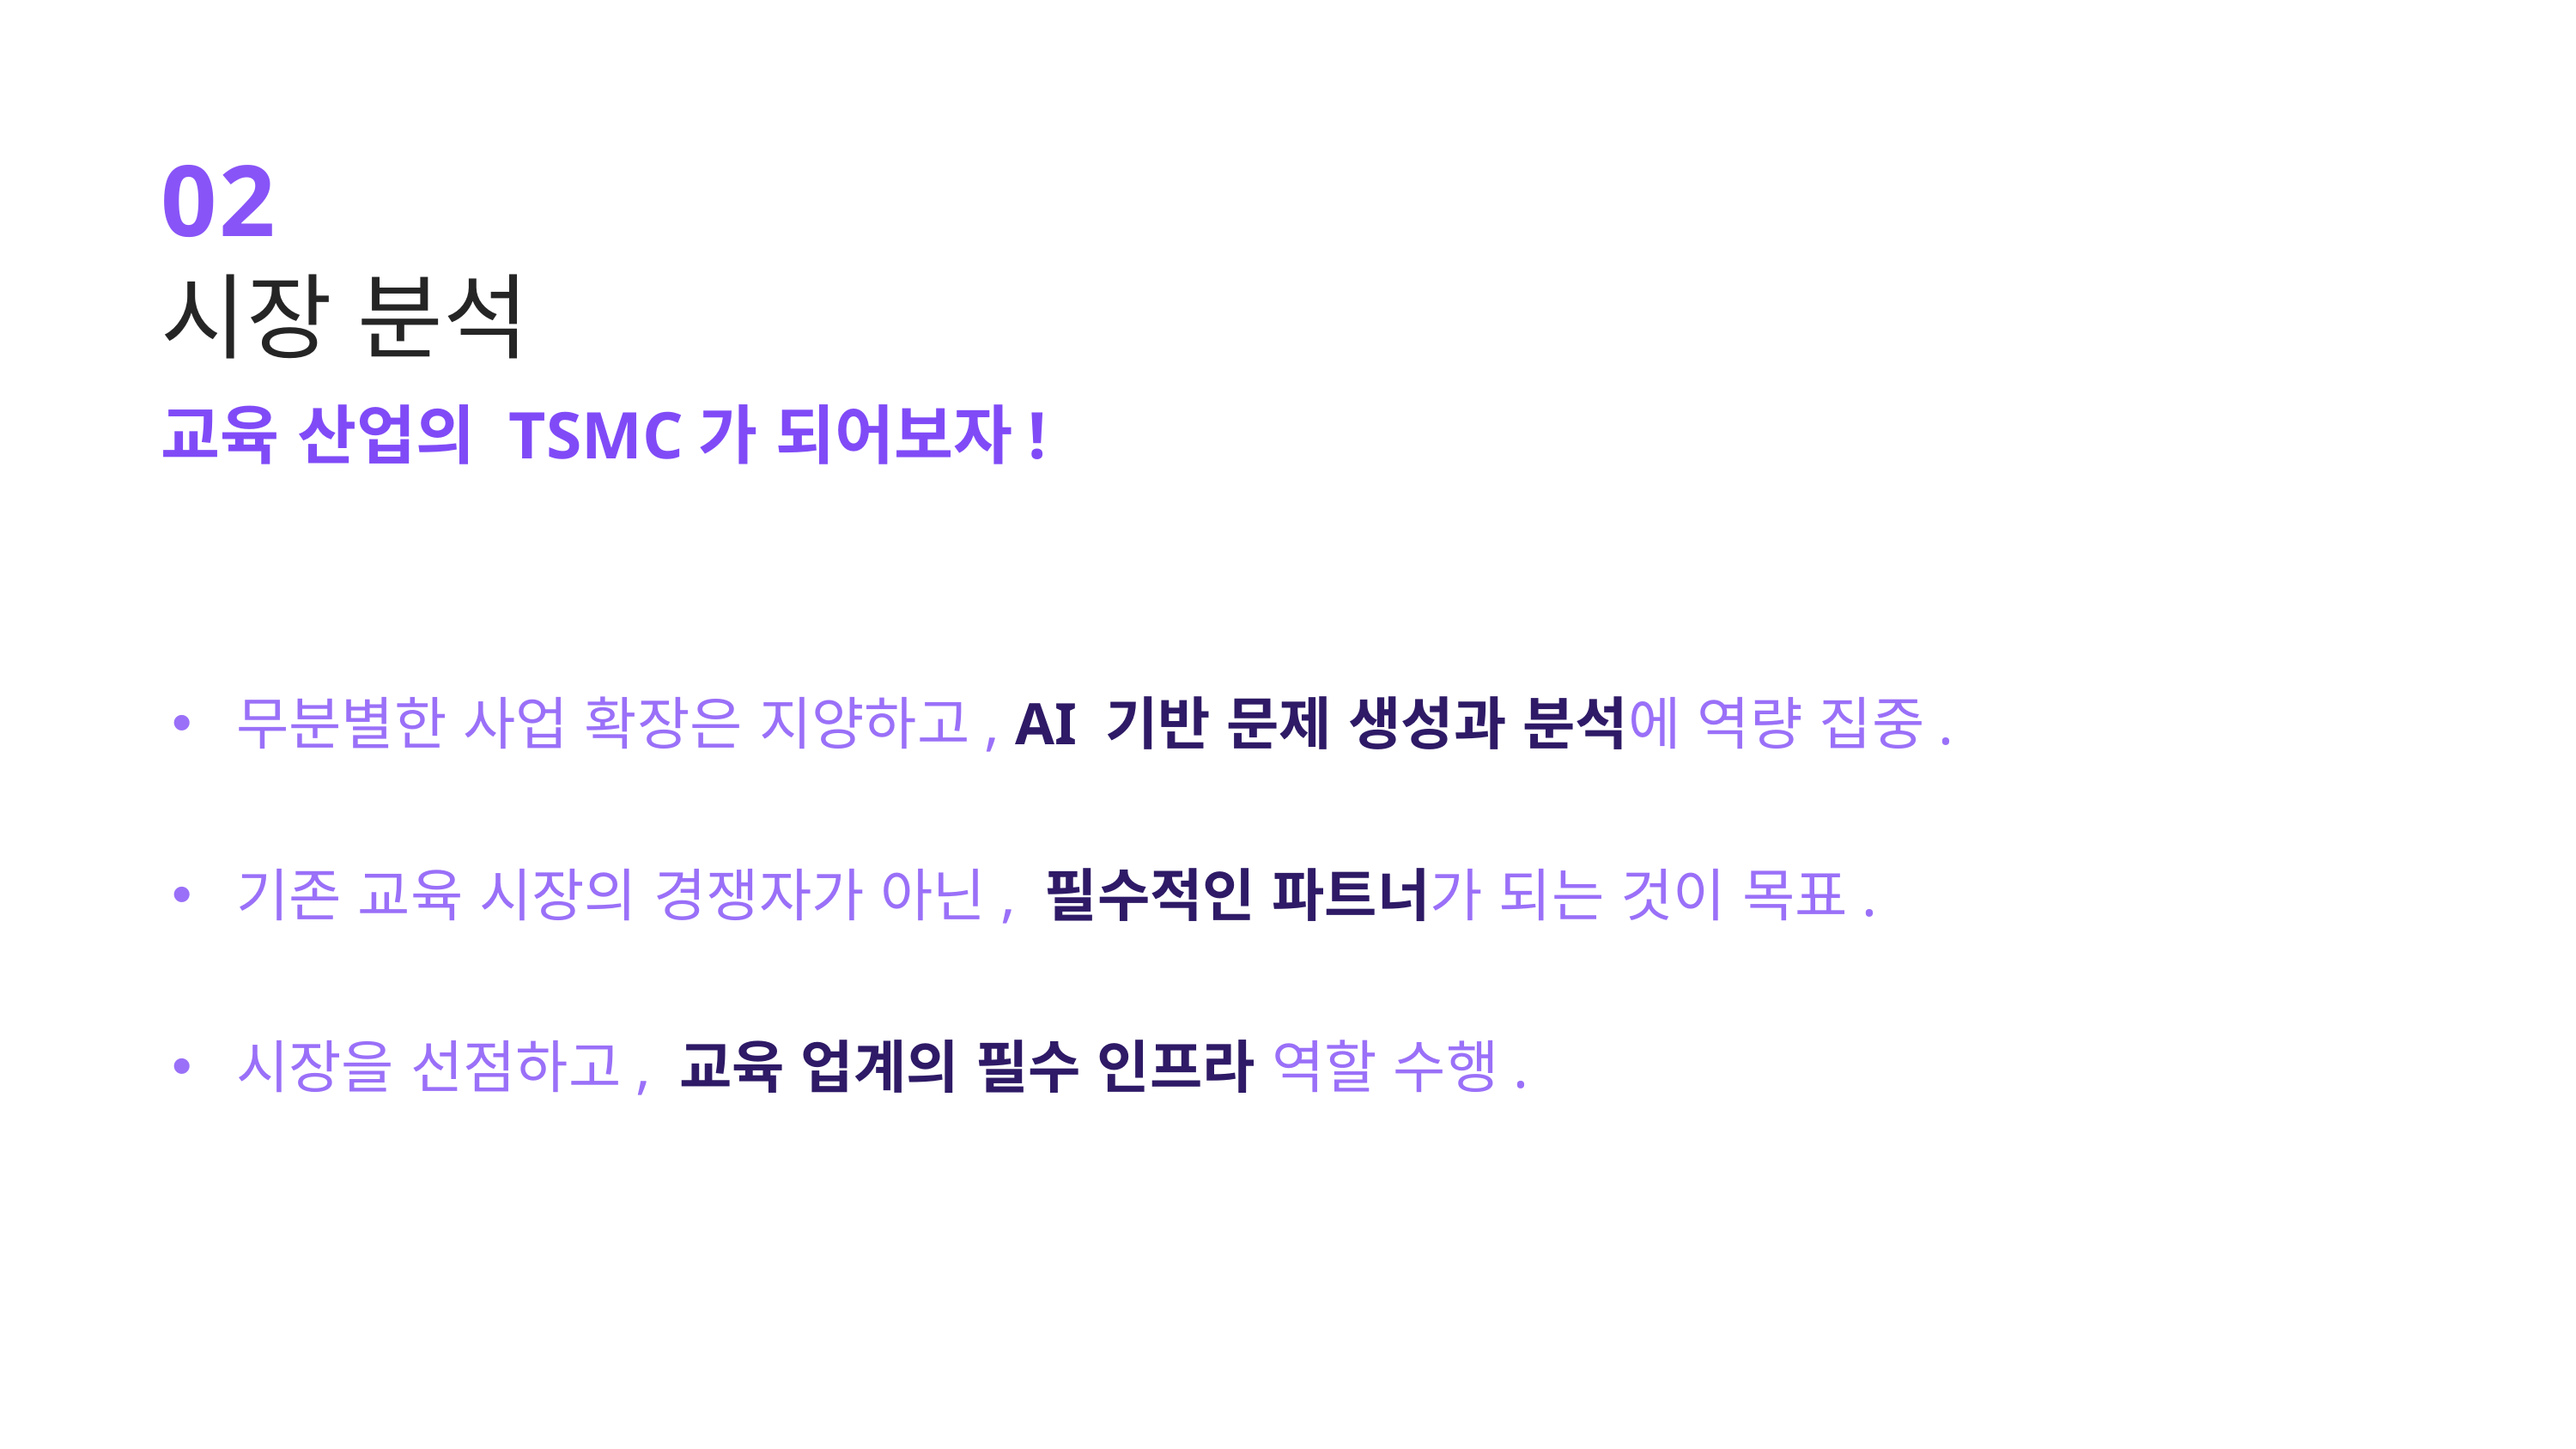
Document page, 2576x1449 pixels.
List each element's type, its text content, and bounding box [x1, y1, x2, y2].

text_box 시장 분석 [161, 184, 908, 370]
text_box 02 [161, 58, 358, 184]
text_box 교육 산업의 TSMC가 되어보자! [161, 415, 1578, 472]
text_box 무분별한 사업 확장은 지양하고, AI 기반 문제 생성과 분석에 역량 집중. 기존 교육 시장의 경쟁자가 아닌, 필수적인 파트너가 되는 것이 목표. 시장을 선점하고, 교육 업계의 필수 인프라 역할 수행. [172, 585, 2275, 1100]
